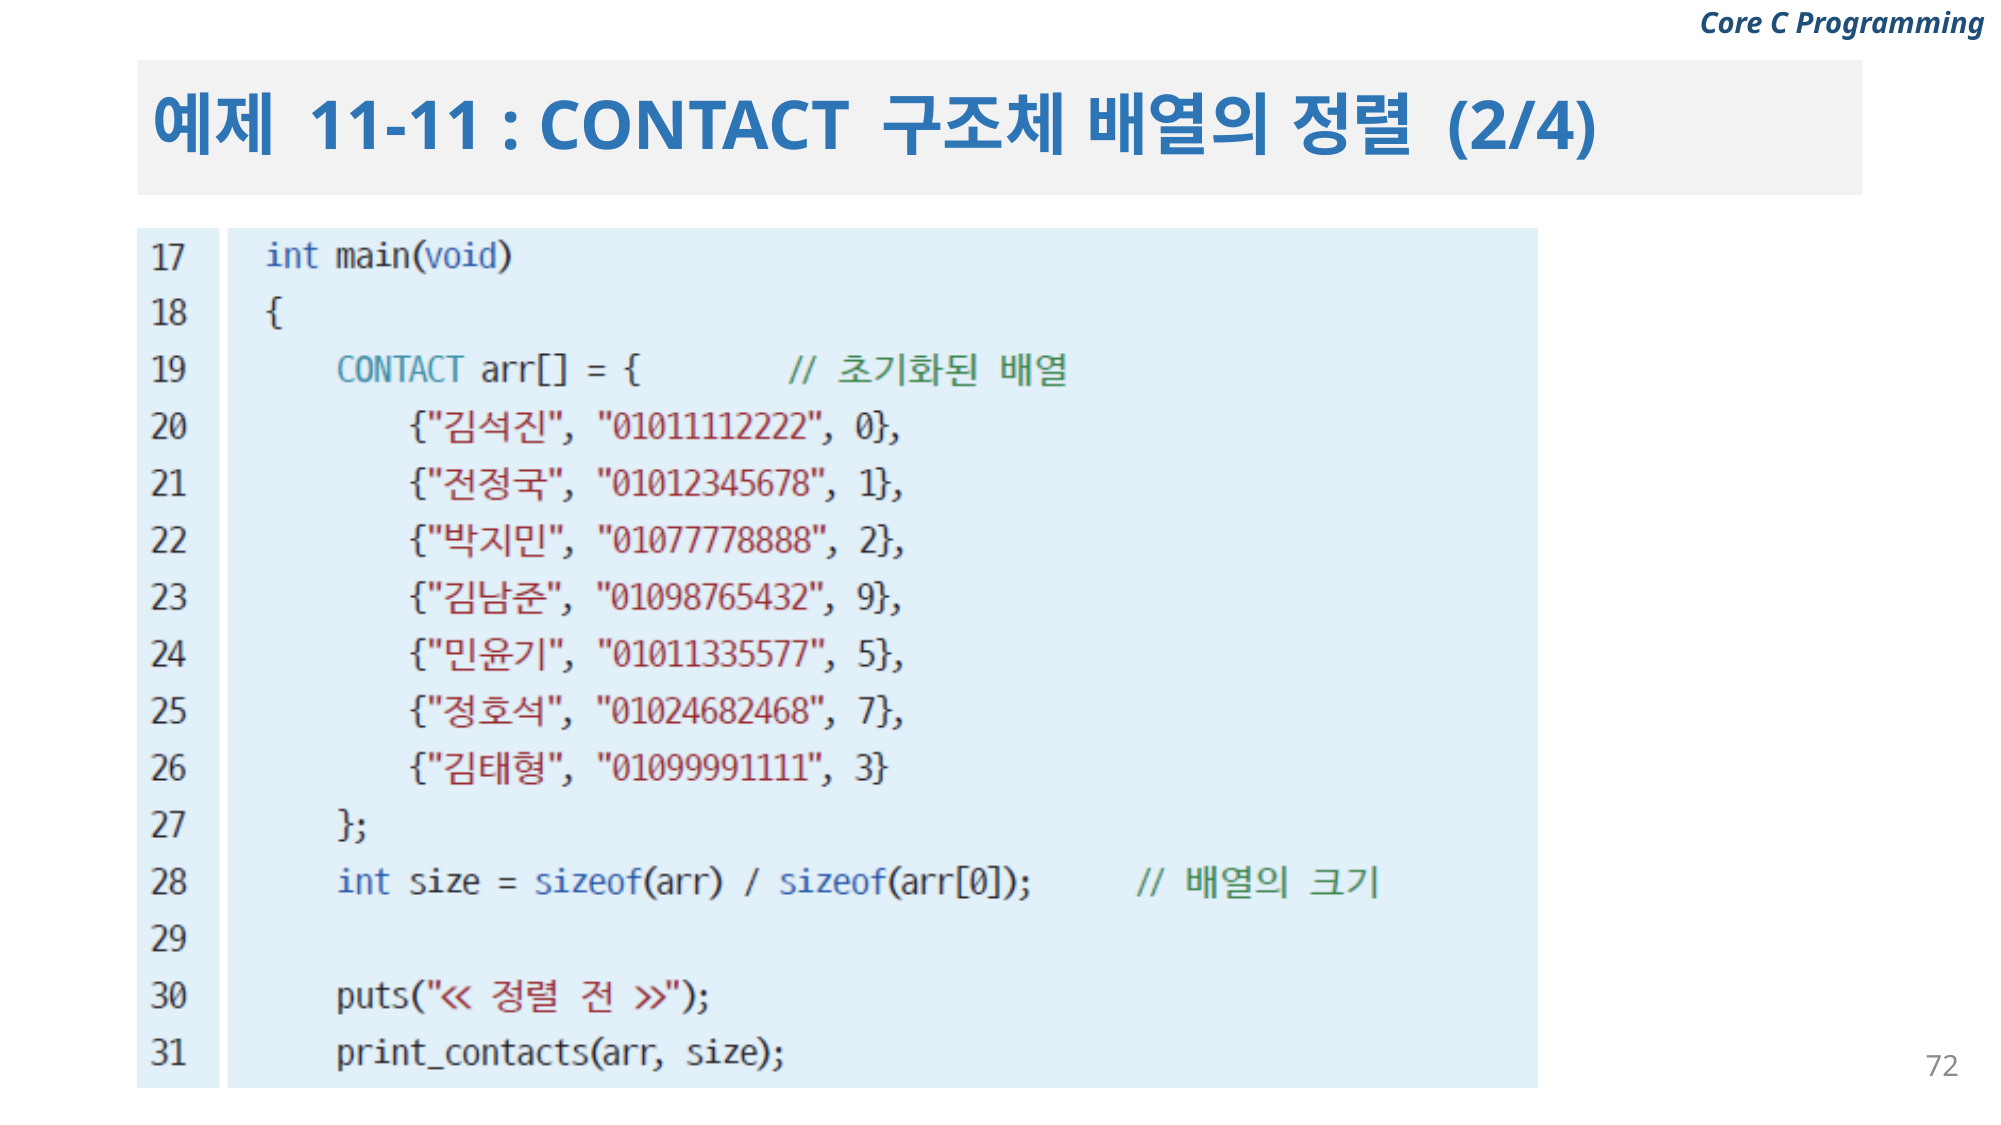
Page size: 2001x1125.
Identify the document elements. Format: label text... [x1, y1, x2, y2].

slide_number 72 [1850, 1028, 1975, 1107]
picture [137, 228, 1538, 1088]
title 예제 11-11 : CONTACT 구조체 배열의 정렬 (2/4) [137, 59, 1863, 195]
